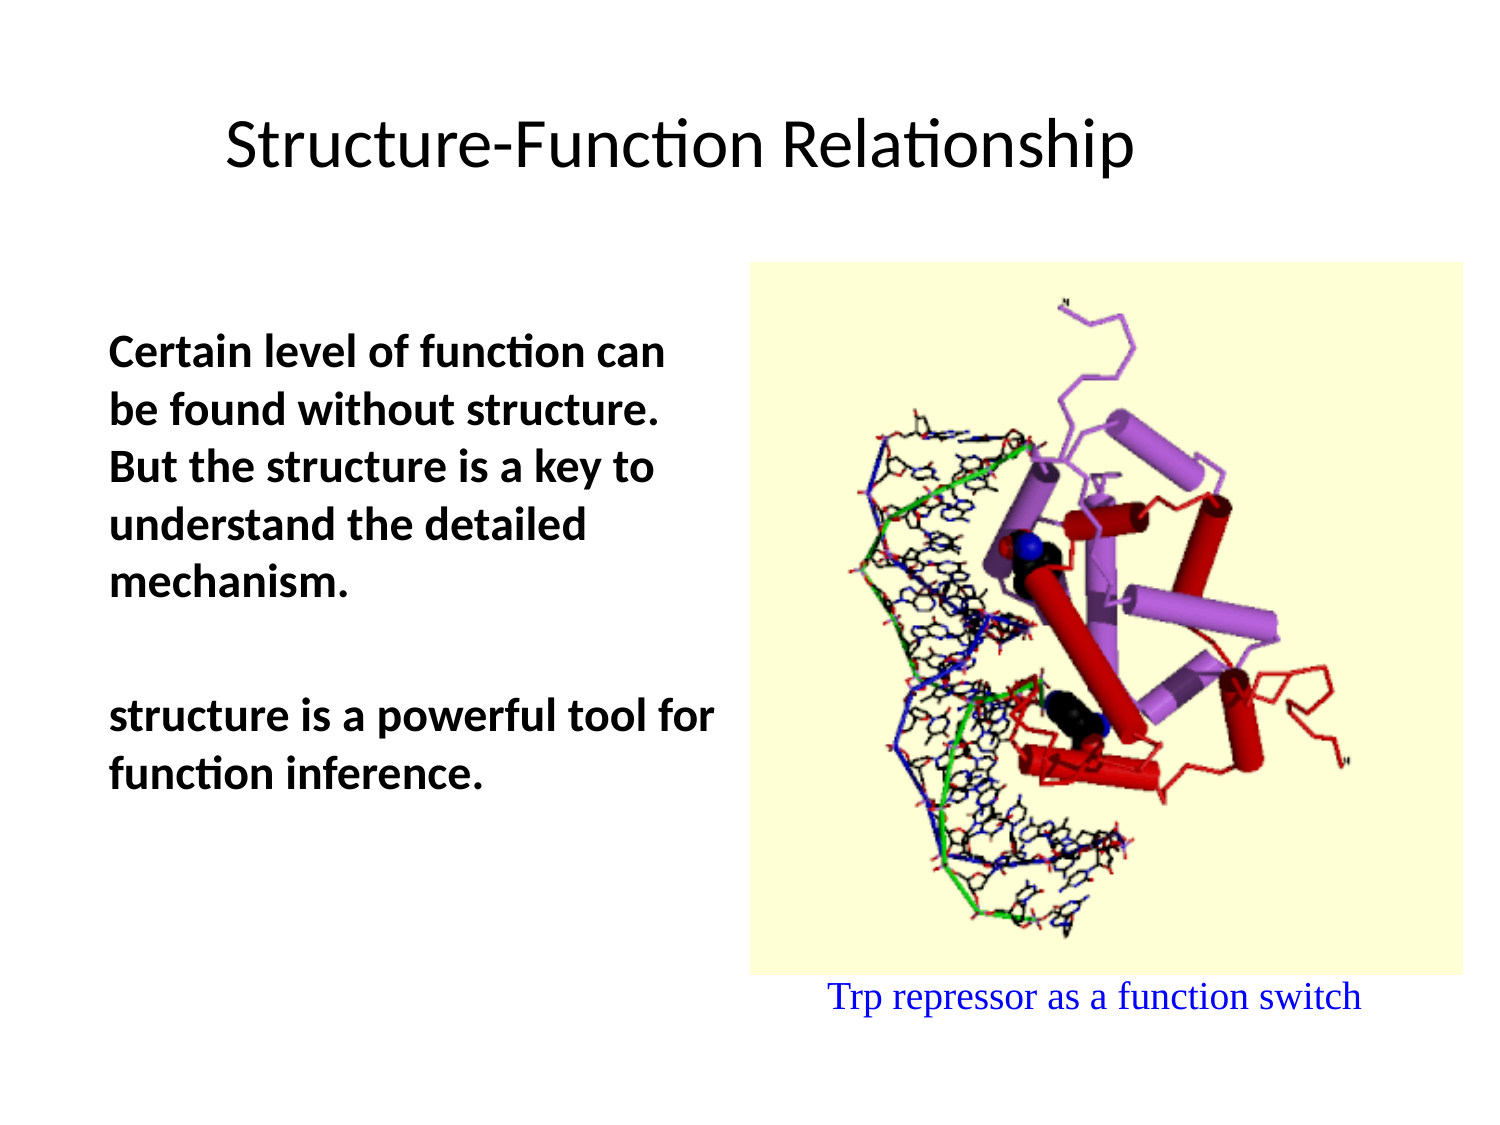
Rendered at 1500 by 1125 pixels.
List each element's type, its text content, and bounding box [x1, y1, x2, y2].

picture [749, 262, 1463, 976]
title Structure-Function Relationship [75, 87, 1288, 275]
text_box Trp repressor as a function switch [812, 985, 1400, 1025]
list Certain level of function can be found without structure. But the structure is a key to understand the detailed mechanism. structure is a powerful tool for function inference. [37, 312, 738, 1050]
